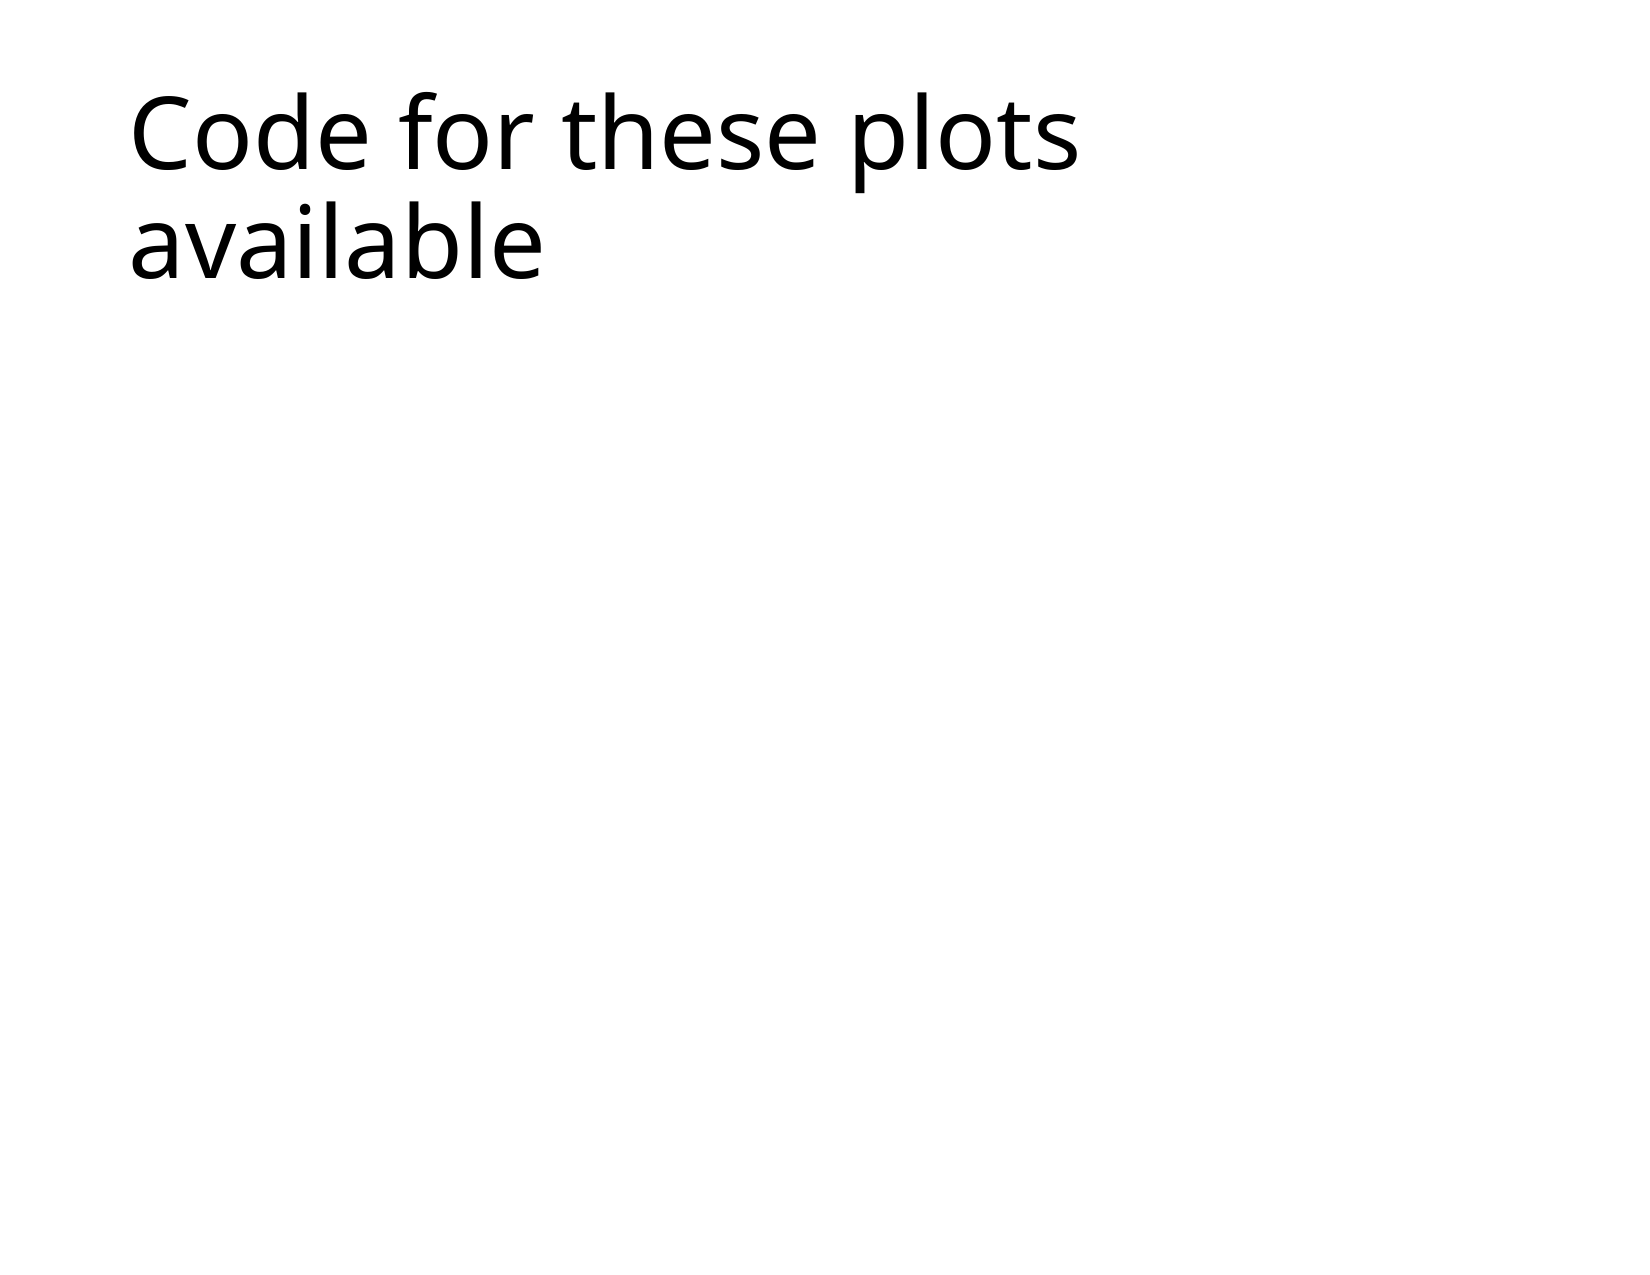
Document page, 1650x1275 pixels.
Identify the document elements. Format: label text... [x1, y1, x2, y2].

title Code for these plots available [113, 67, 1537, 315]
